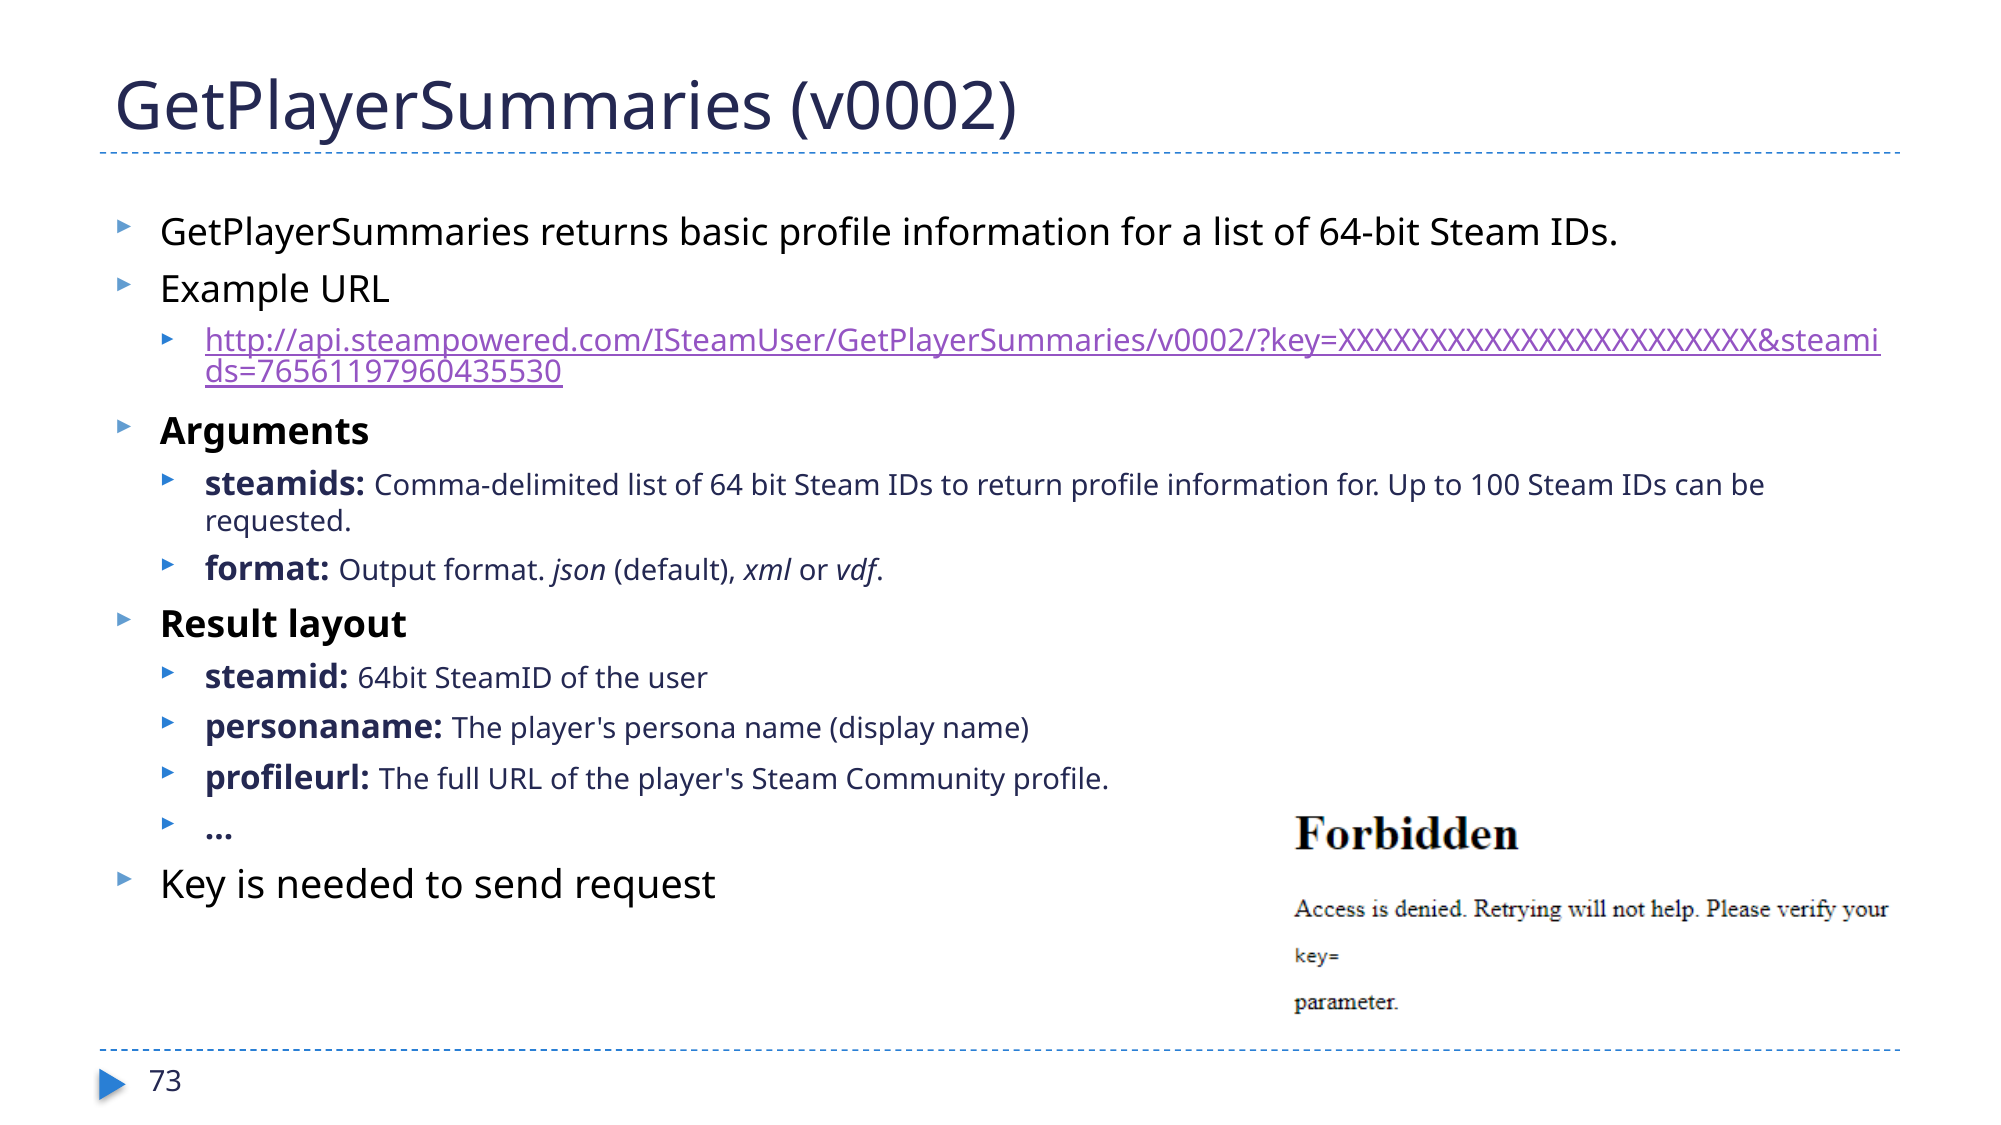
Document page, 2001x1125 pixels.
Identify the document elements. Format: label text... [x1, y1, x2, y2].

title GetPlayerSummaries (v0002) [99, 24, 1900, 151]
list GetPlayerSummaries returns basic profile information for a list of 64-bit Steam IDs. Example URL http://api.steampowered.com/ISteamUser/GetPlayerSummaries/v0002/?key=XXXXXXXXXXXXXXXXXXXXXXX&steamids=76561197960435530 Arguments steamids: Comma-delimited list of 64 bit Steam IDs to return profile information for. Up to 100 Steam IDs can be requested. format: Output format. json (default), xml or vdf. Result layout steamid: 64bit SteamID of the user personaname: The player's persona name (display name) profileurl: The full URL of the player's Steam Community profile. … Key is needed to send request [99, 200, 1900, 1010]
slide_number 73 [133, 1055, 568, 1103]
picture [1287, 804, 1937, 1033]
